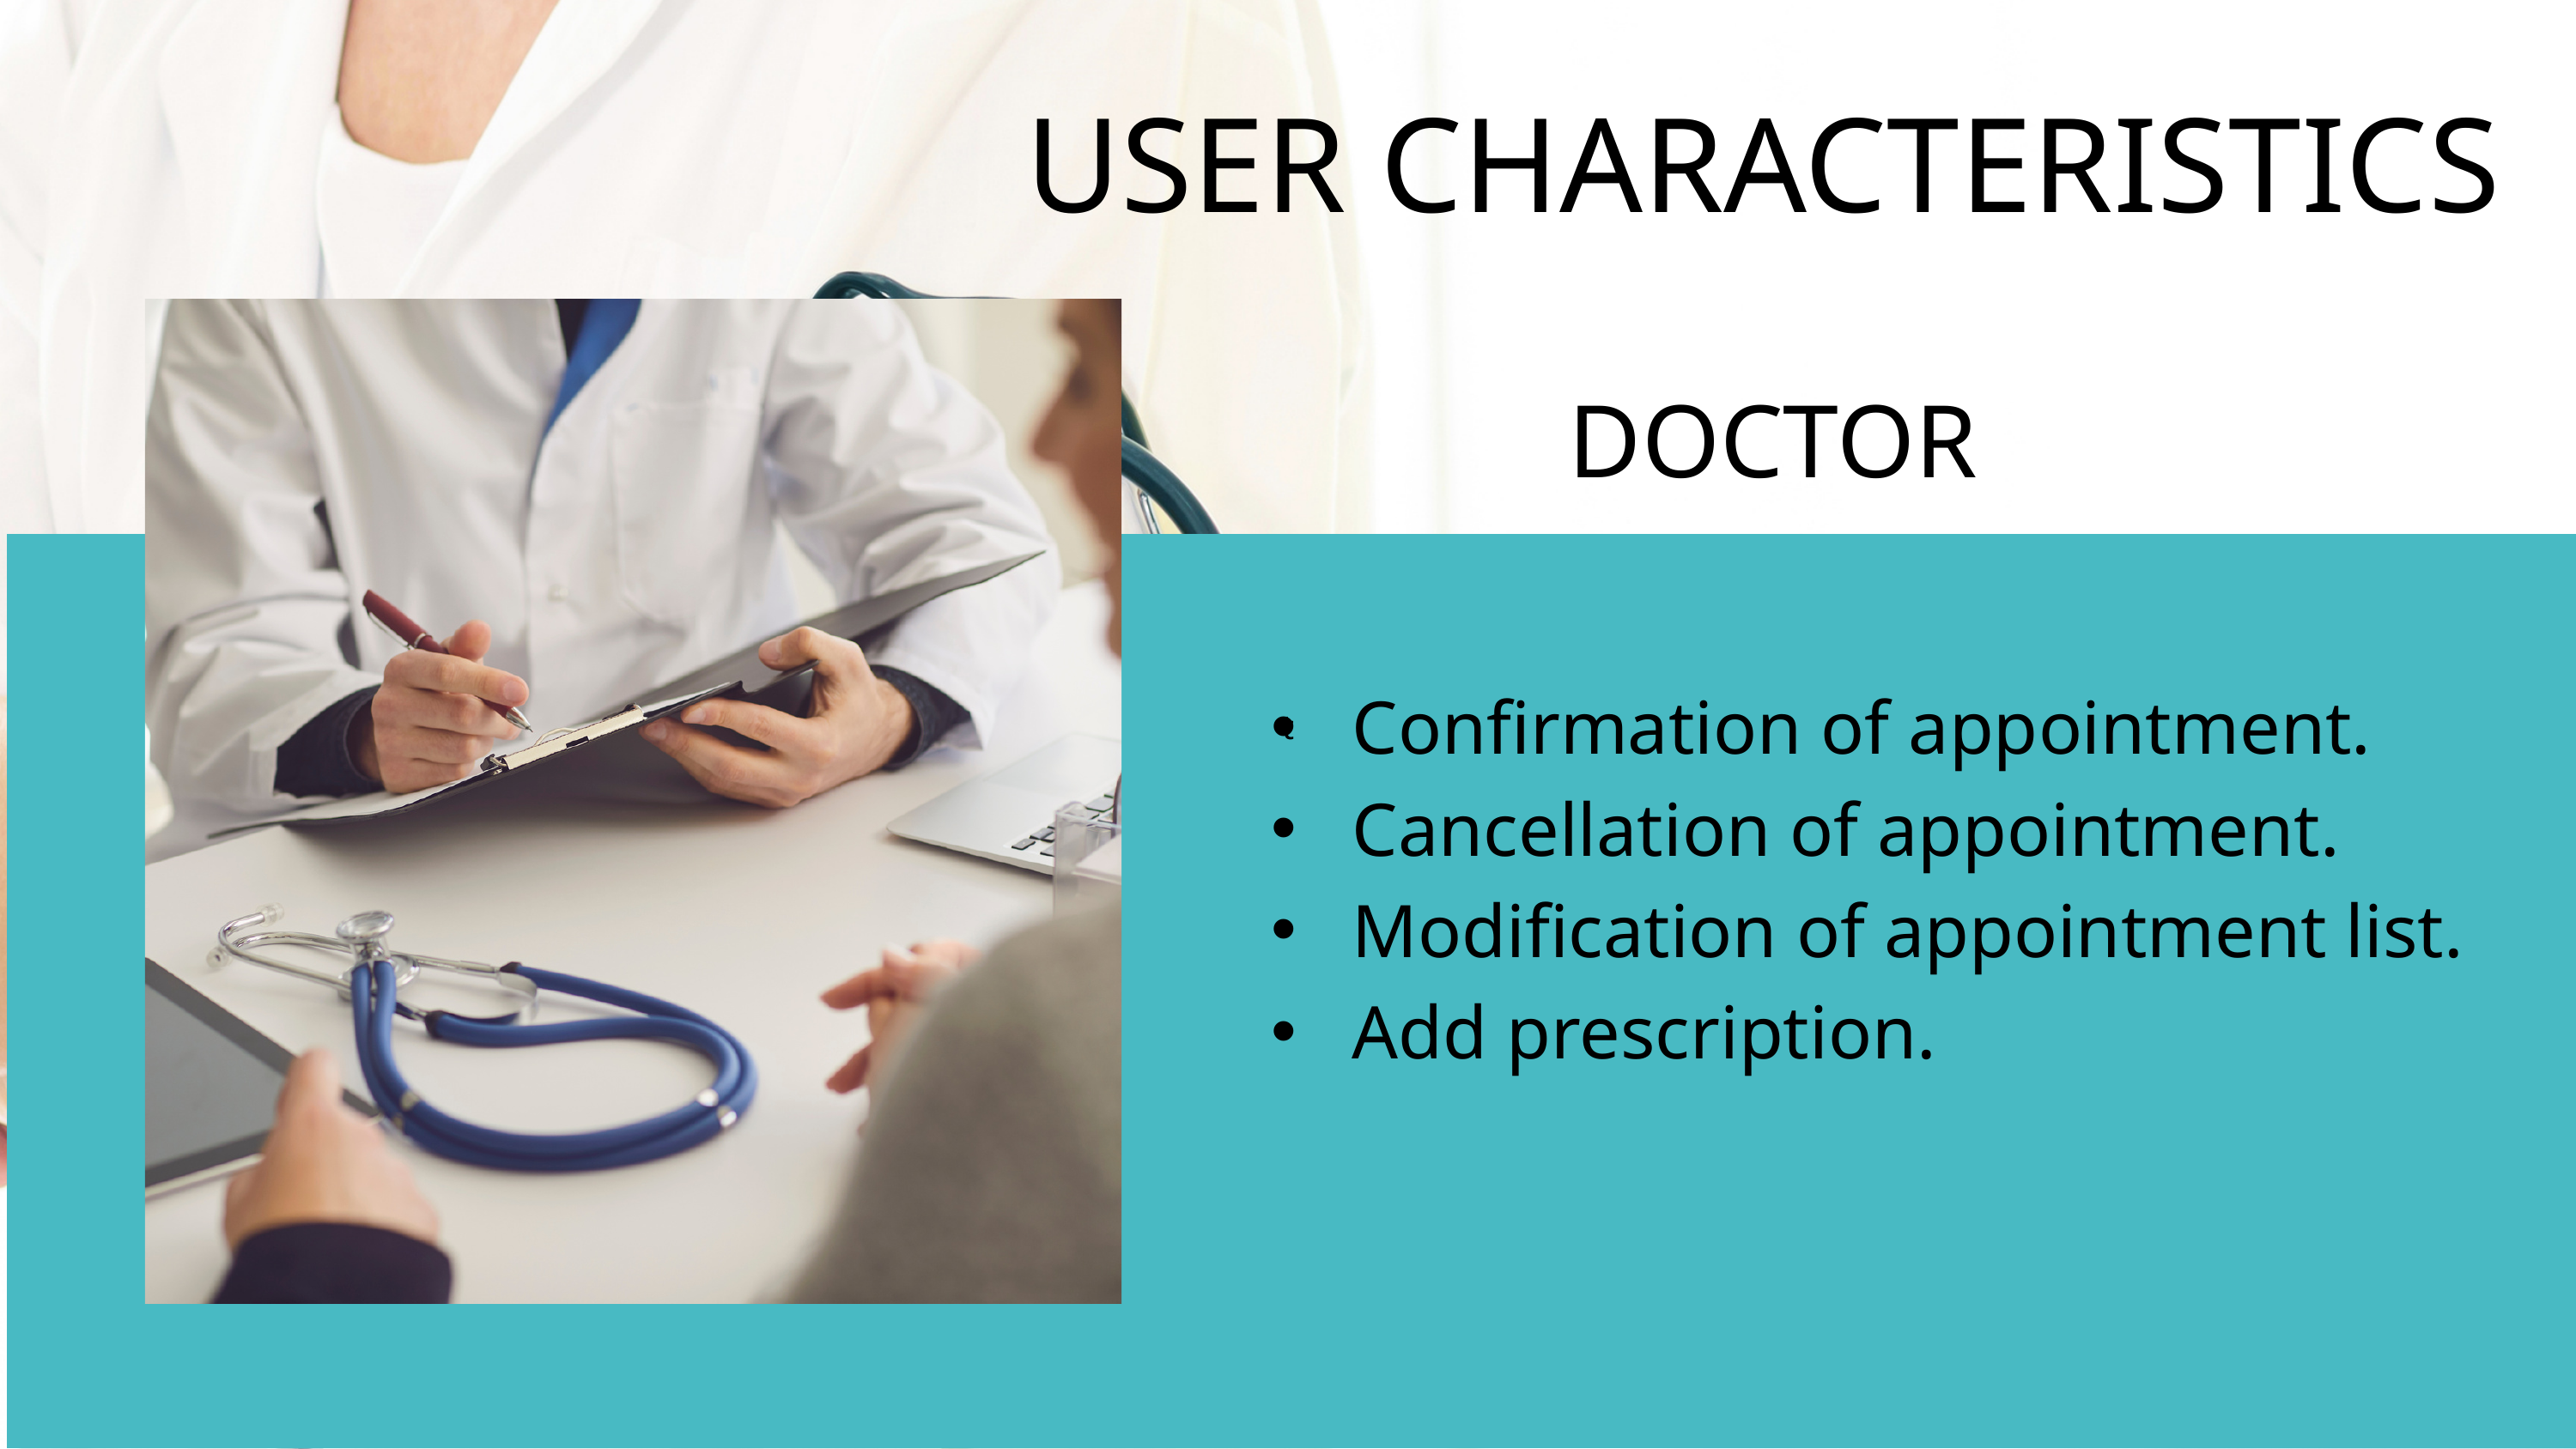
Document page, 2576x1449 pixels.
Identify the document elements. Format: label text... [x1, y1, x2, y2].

text_box USER CHARACTERISTICS [967, 55, 2559, 239]
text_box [144, 299, 1122, 1304]
text_box [0, 0, 2576, 537]
text_box DOCTOR [1497, 357, 2050, 498]
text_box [6, 534, 2576, 1449]
